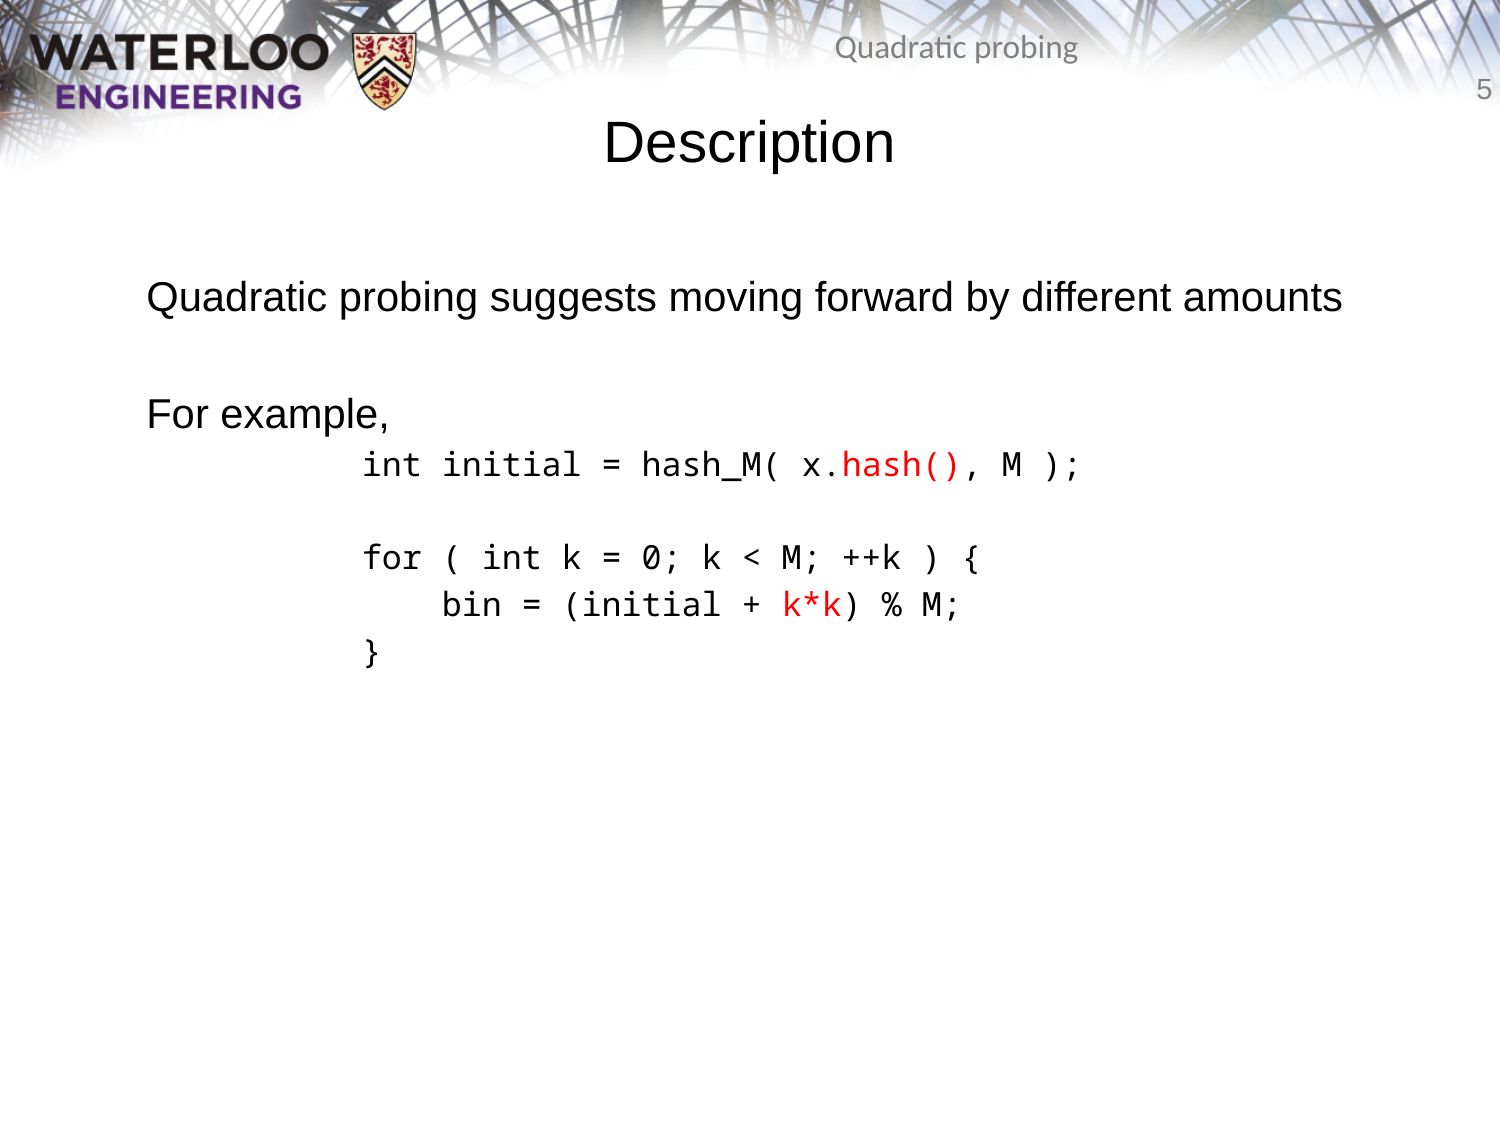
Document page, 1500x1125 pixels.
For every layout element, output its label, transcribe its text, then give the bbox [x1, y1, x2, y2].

list Quadratic probing suggests moving forward by different amounts For example, int initial = hash_M( x.hash(), M ); for ( int k = 0; k < M; ++k ) { bin = (initial + k*k) % M; } [74, 262, 1426, 1006]
picture [0, 0, 1500, 1125]
title Description [74, 44, 1426, 233]
